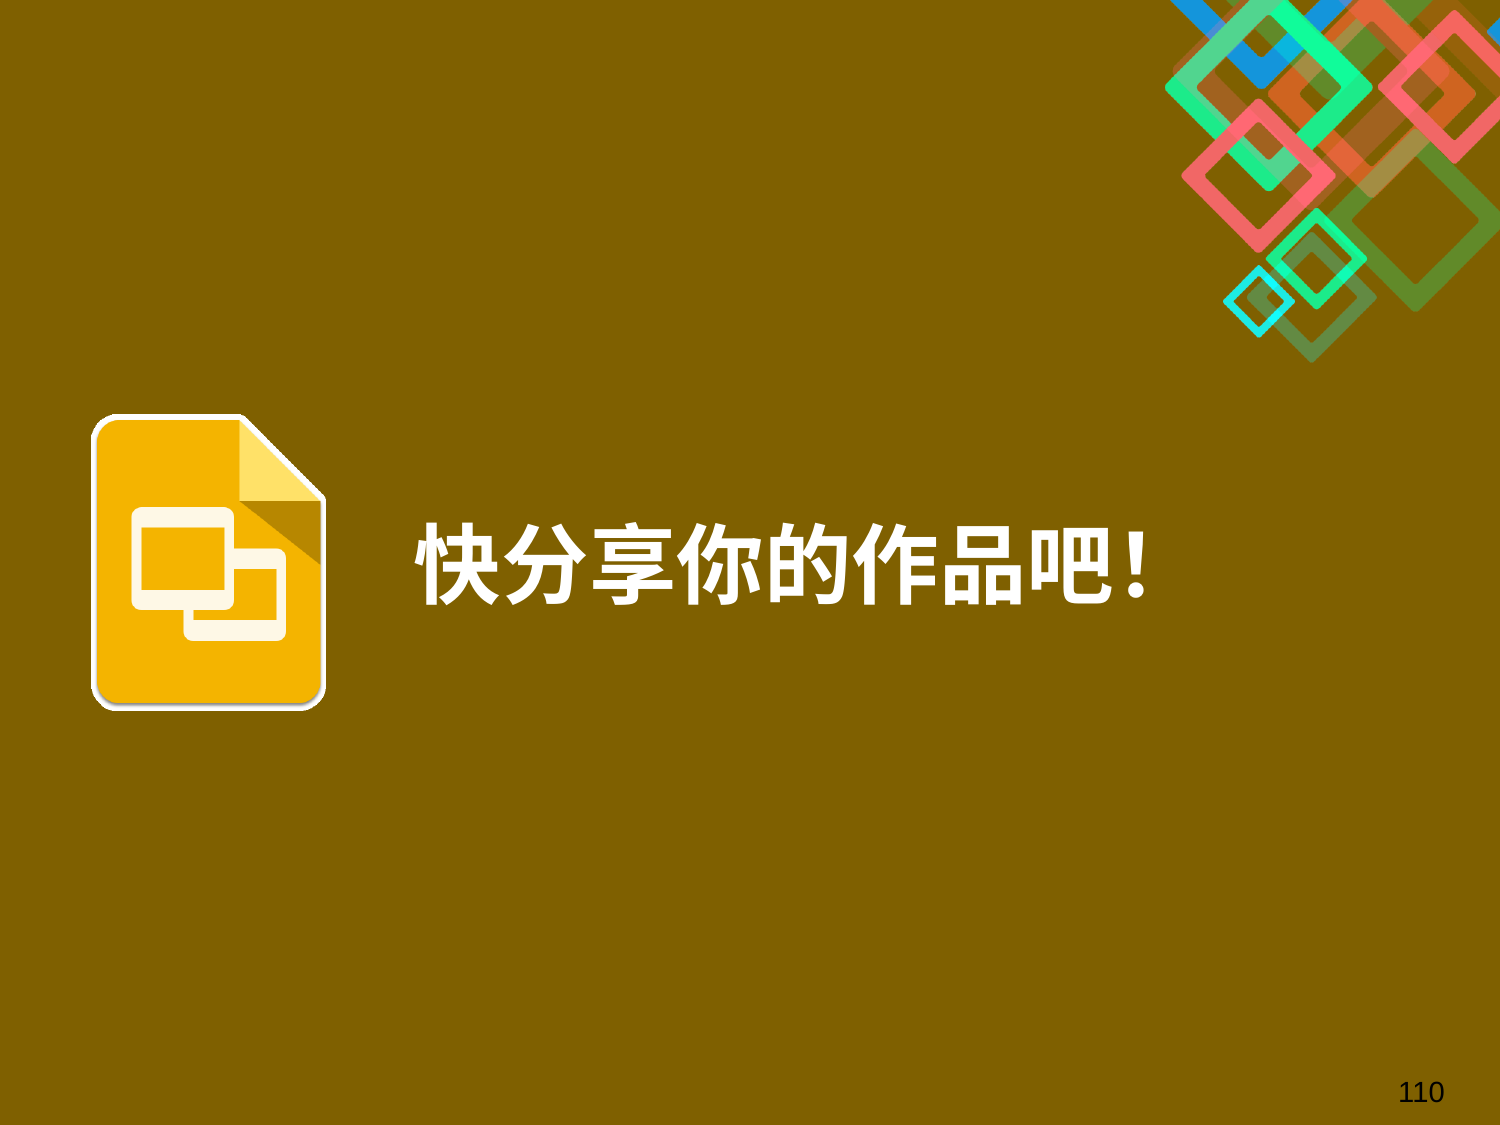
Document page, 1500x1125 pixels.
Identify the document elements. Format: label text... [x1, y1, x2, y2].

picture [91, 414, 326, 711]
picture [898, 0, 1500, 602]
title 快分享你的作品吧！ [398, 470, 1447, 655]
slide_number ‹#› [1383, 1056, 1500, 1125]
